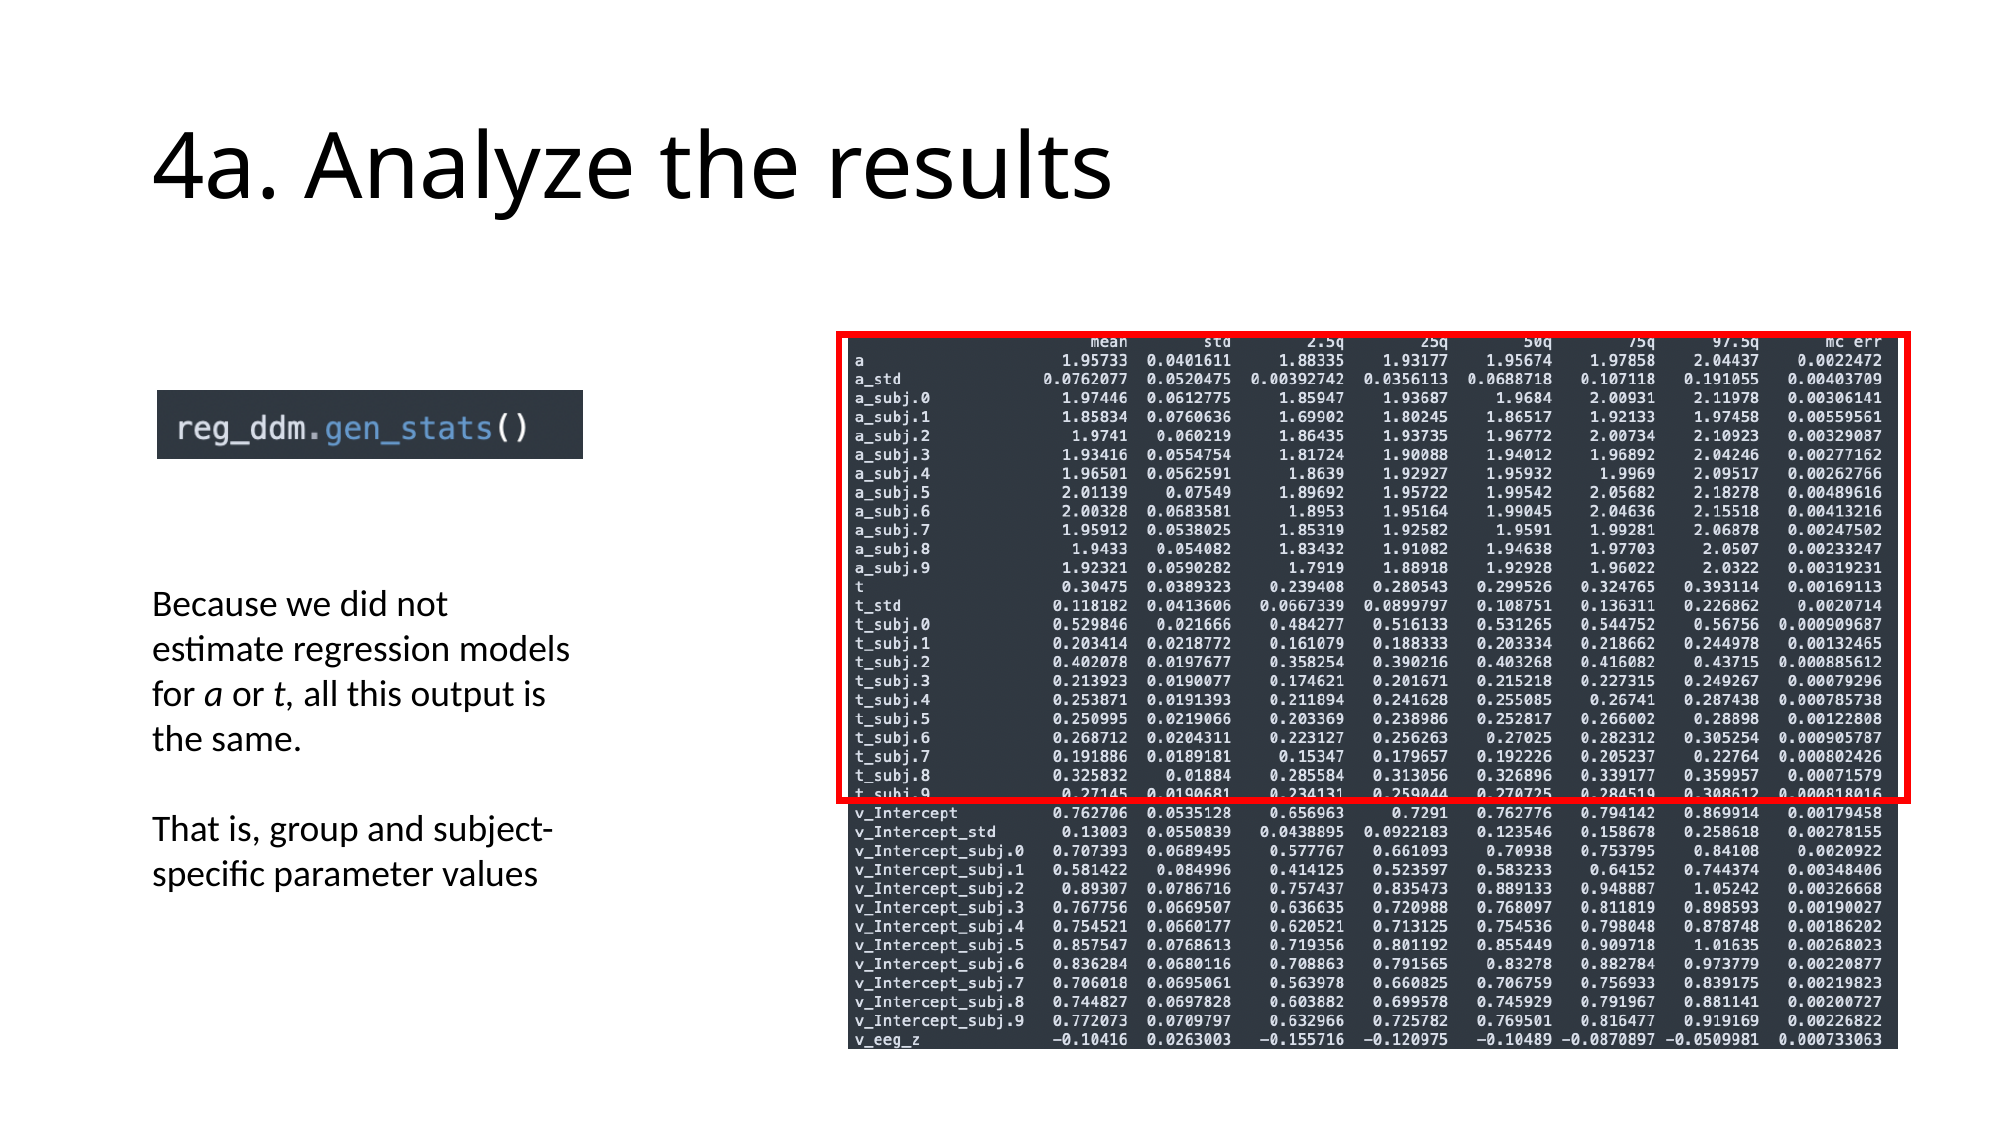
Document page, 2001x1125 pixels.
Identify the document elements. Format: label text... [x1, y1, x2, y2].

title 4a. Analyze the results [137, 59, 1863, 278]
text_box Because we did not estimate regression models for a or t, all this output is the same. That is, group and subject-specific parameter values [137, 572, 602, 902]
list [848, 334, 1898, 1049]
text_box [838, 333, 1909, 802]
picture [157, 390, 583, 460]
